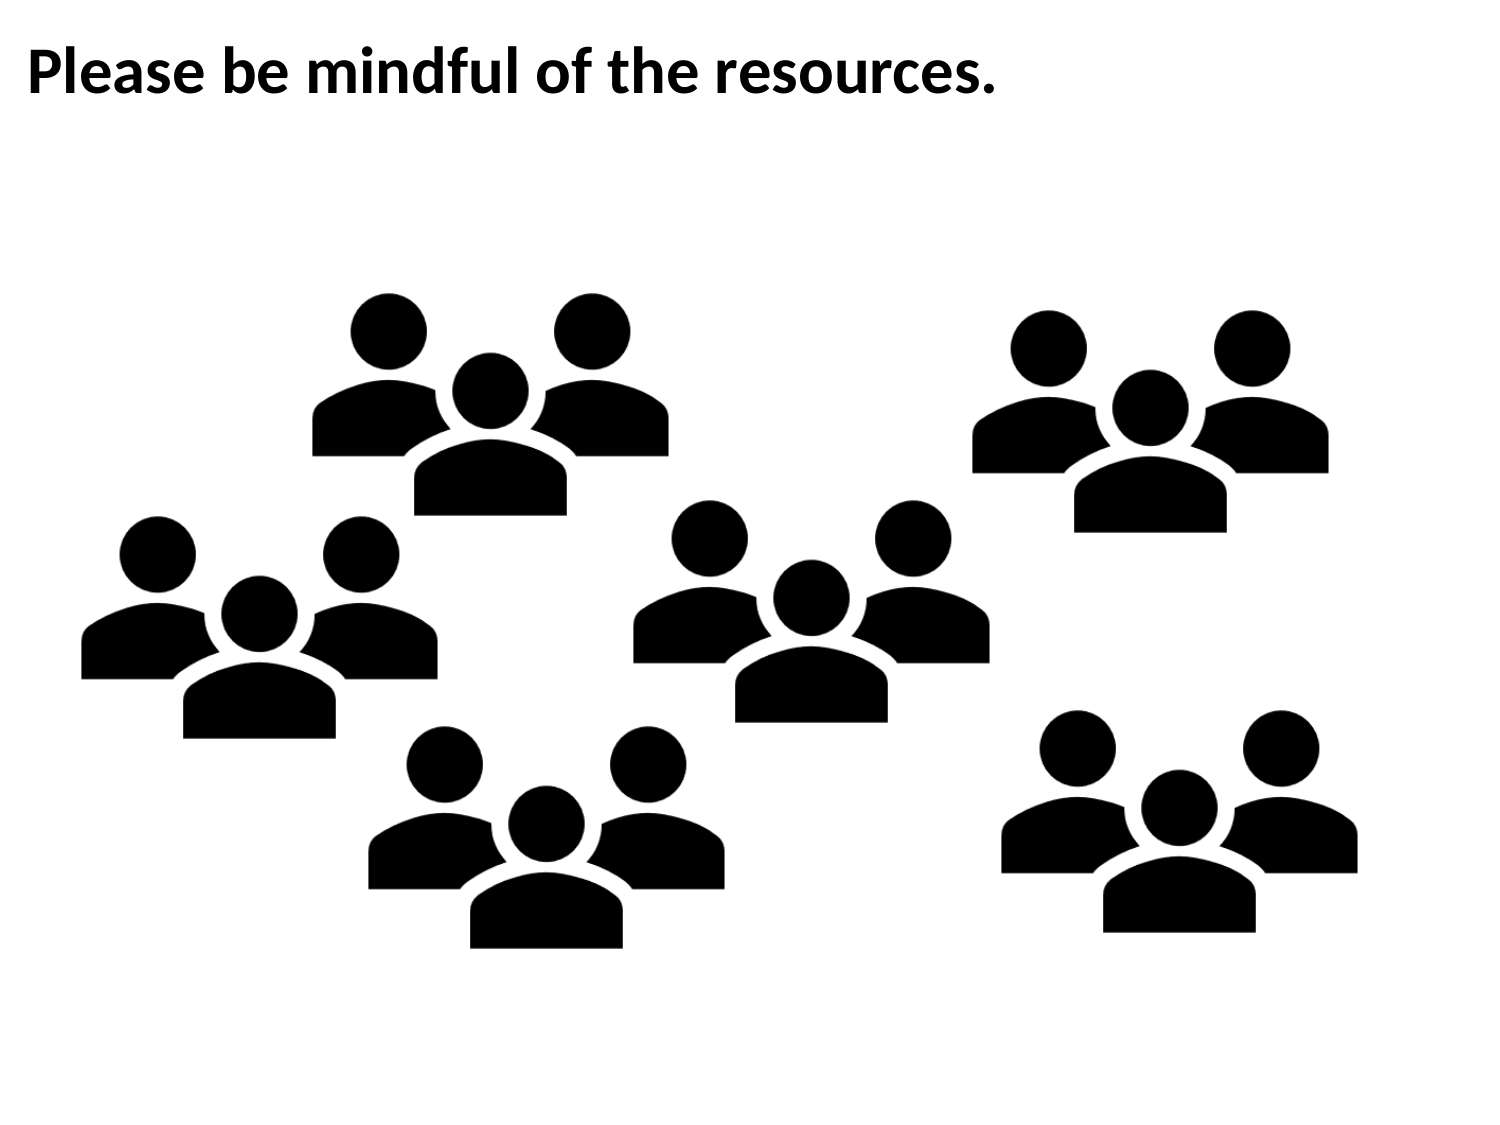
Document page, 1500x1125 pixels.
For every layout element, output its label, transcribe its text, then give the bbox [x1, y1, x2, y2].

picture [55, 201, 1383, 1041]
text_box Please be mindful of the resources. [12, 19, 1493, 115]
